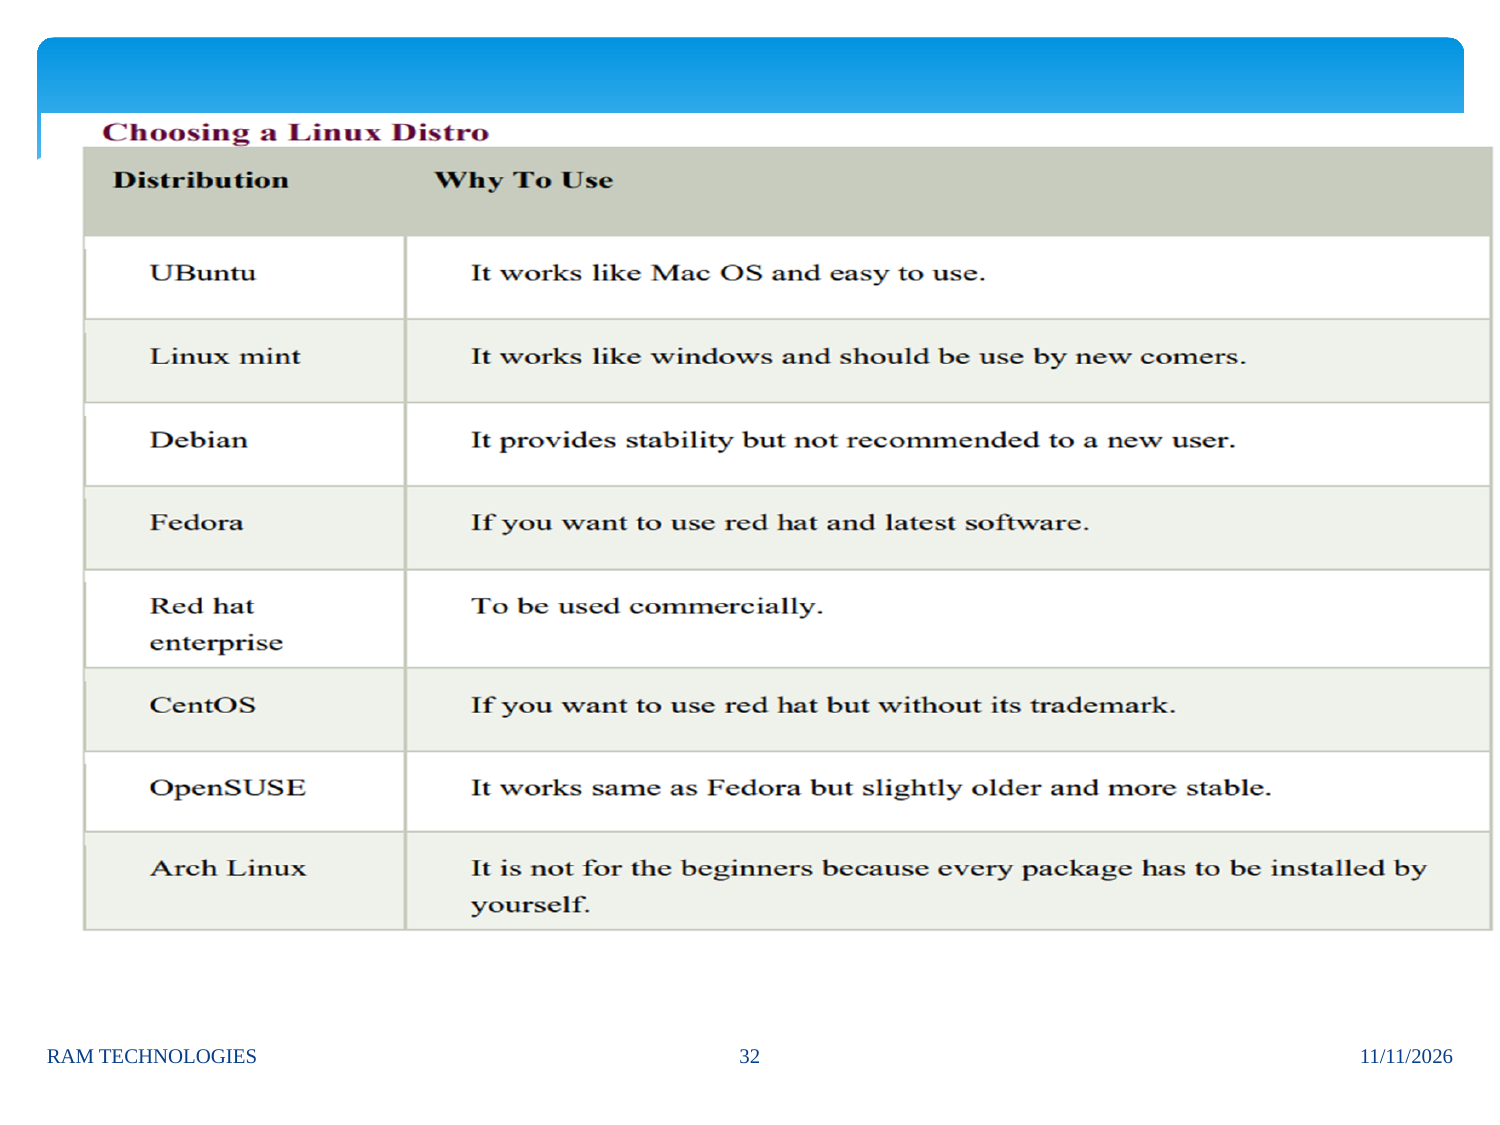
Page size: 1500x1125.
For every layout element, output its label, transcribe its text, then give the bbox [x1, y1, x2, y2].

picture [41, 113, 1500, 941]
footer RAM TECHNOLOGIES [31, 1025, 653, 1086]
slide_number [847, 1025, 1469, 1086]
slide_number 32 [654, 1025, 846, 1086]
